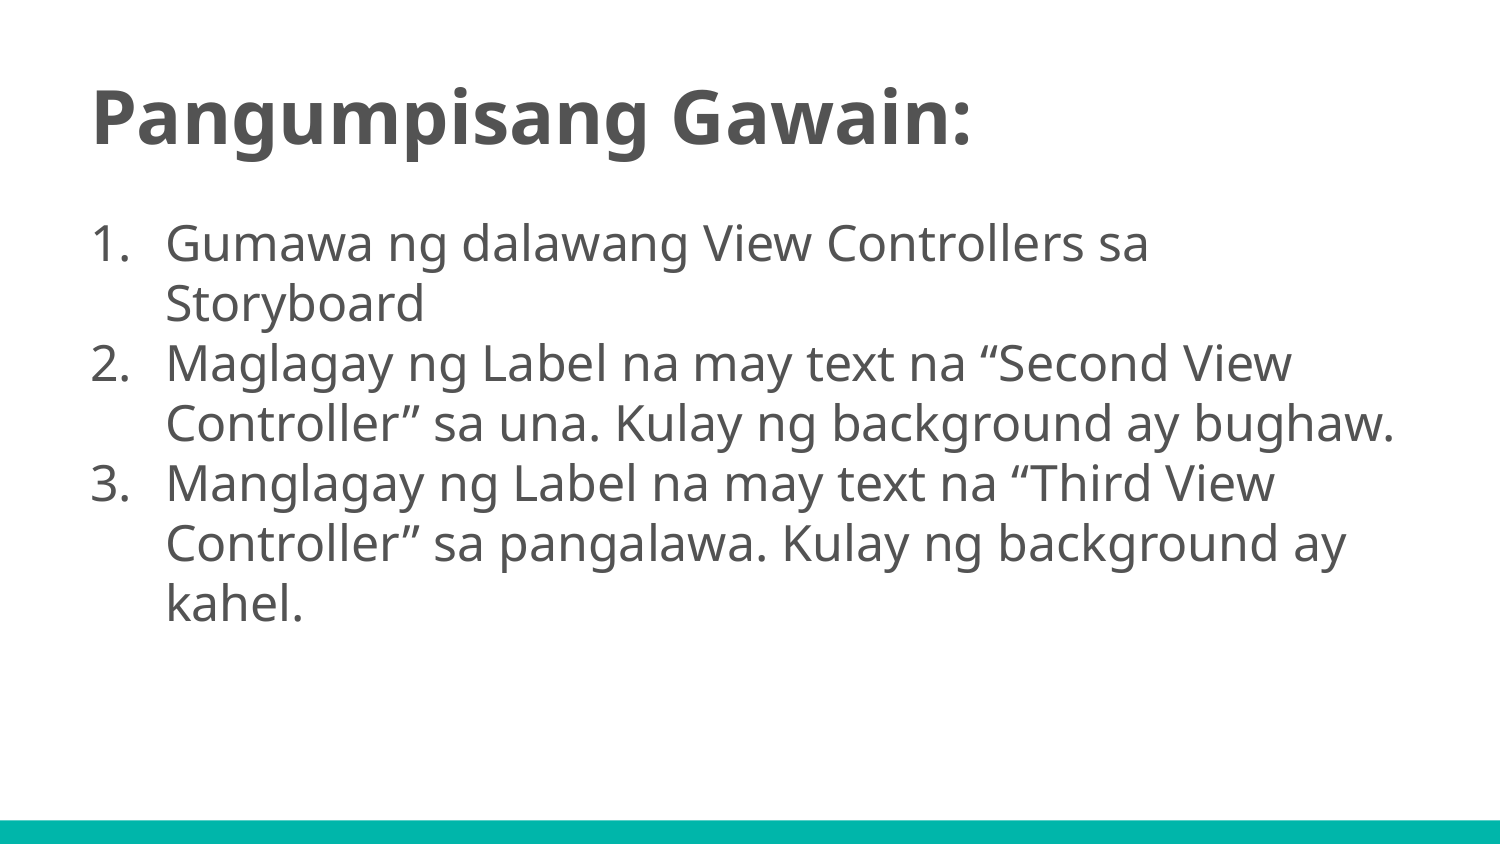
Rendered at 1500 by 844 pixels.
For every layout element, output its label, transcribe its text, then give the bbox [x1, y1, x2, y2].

list Gumawa ng dalawang View Controllers sa Storyboard Maglagay ng Label na may text na “Second View Controller” sa una. Kulay ng background ay bughaw. Manglagay ng Label na may text na “Third View Controller” sa pangalawa. Kulay ng background ay kahel. [75, 196, 1425, 348]
title Pangumpisang Gawain: [75, 33, 1425, 175]
